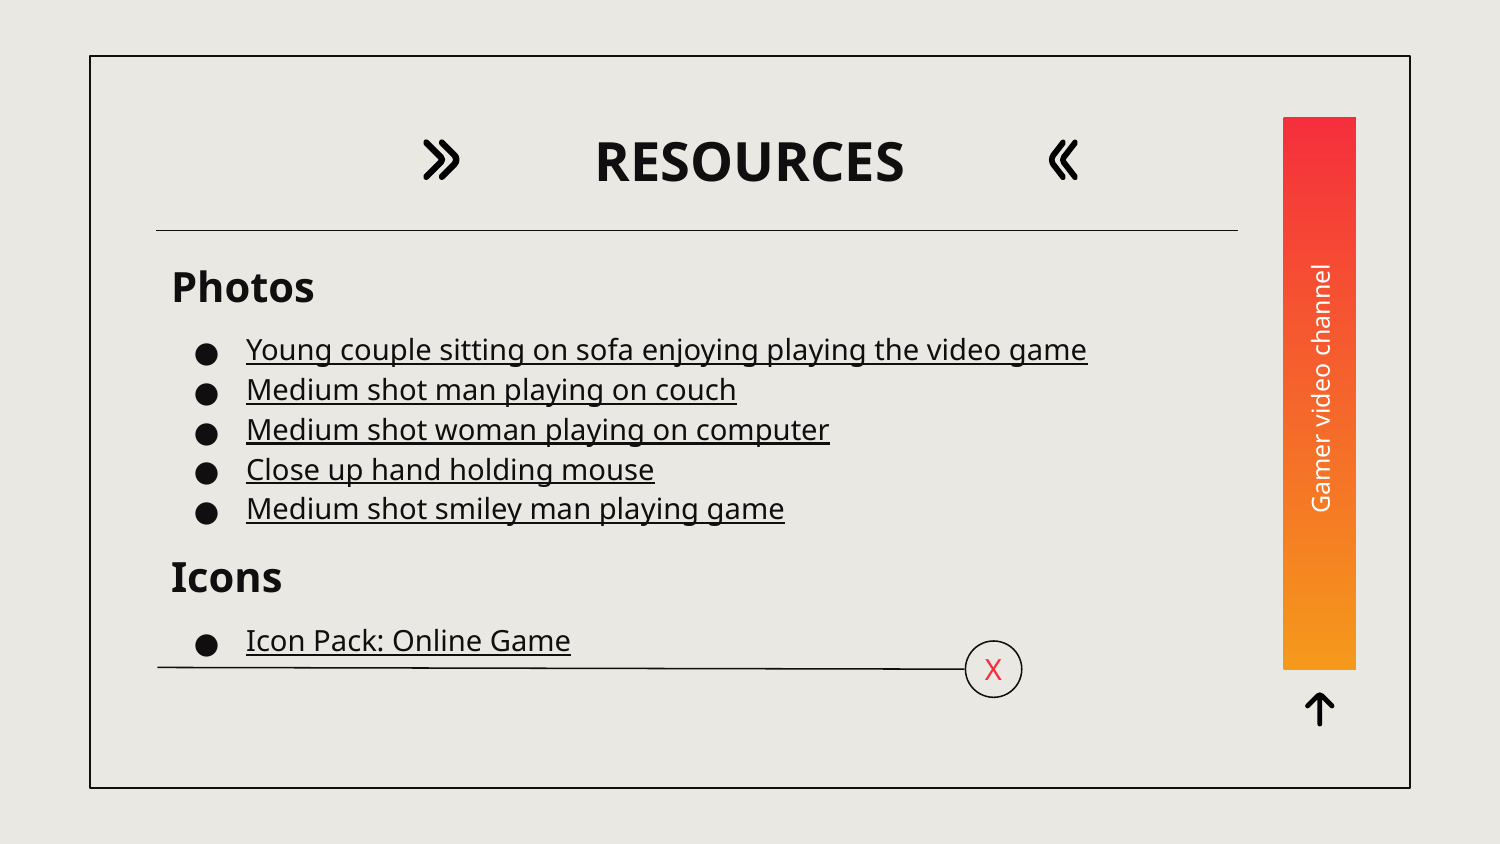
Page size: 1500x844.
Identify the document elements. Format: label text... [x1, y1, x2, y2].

text_box Gamer video channel [1301, 192, 1338, 585]
text_box [973, 640, 1014, 649]
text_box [953, 670, 964, 676]
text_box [1049, 140, 1077, 179]
text_box [1283, 117, 1356, 670]
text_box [424, 140, 459, 179]
text_box [1305, 692, 1335, 727]
subtitle Photos Young couple sitting on sofa enjoying playing the video game Medium shot man playing on couch Medium shot woman playing on computer Close up hand holding mouse Medium shot smiley man playing game Icons Icon Pack: Online Game [156, 245, 1283, 660]
text_box [973, 689, 1014, 698]
title RESOURCES [209, 112, 1291, 207]
text_box X [953, 649, 1034, 689]
